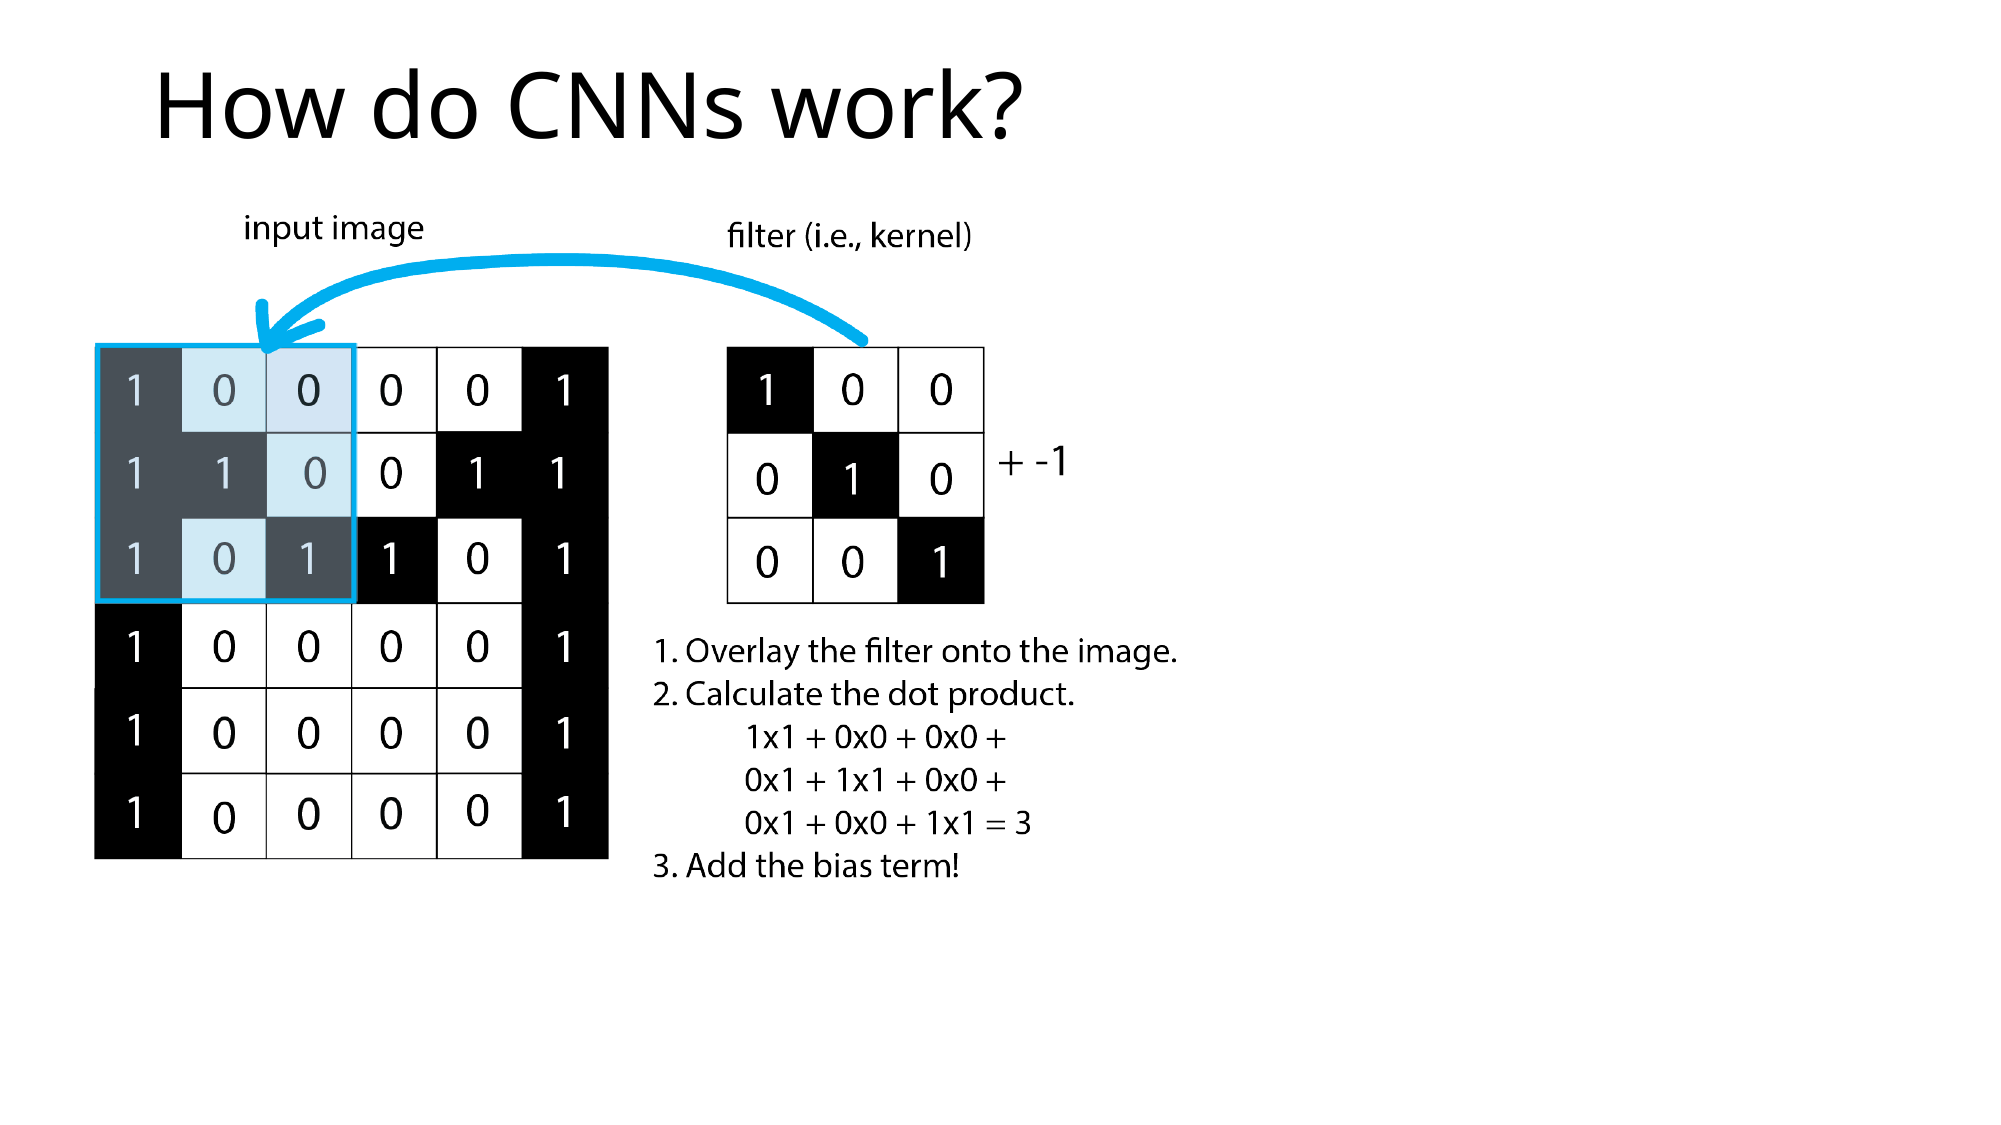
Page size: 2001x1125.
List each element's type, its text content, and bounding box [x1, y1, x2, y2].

title How do CNNs work? [137, 0, 1863, 218]
picture [90, 209, 1426, 1102]
